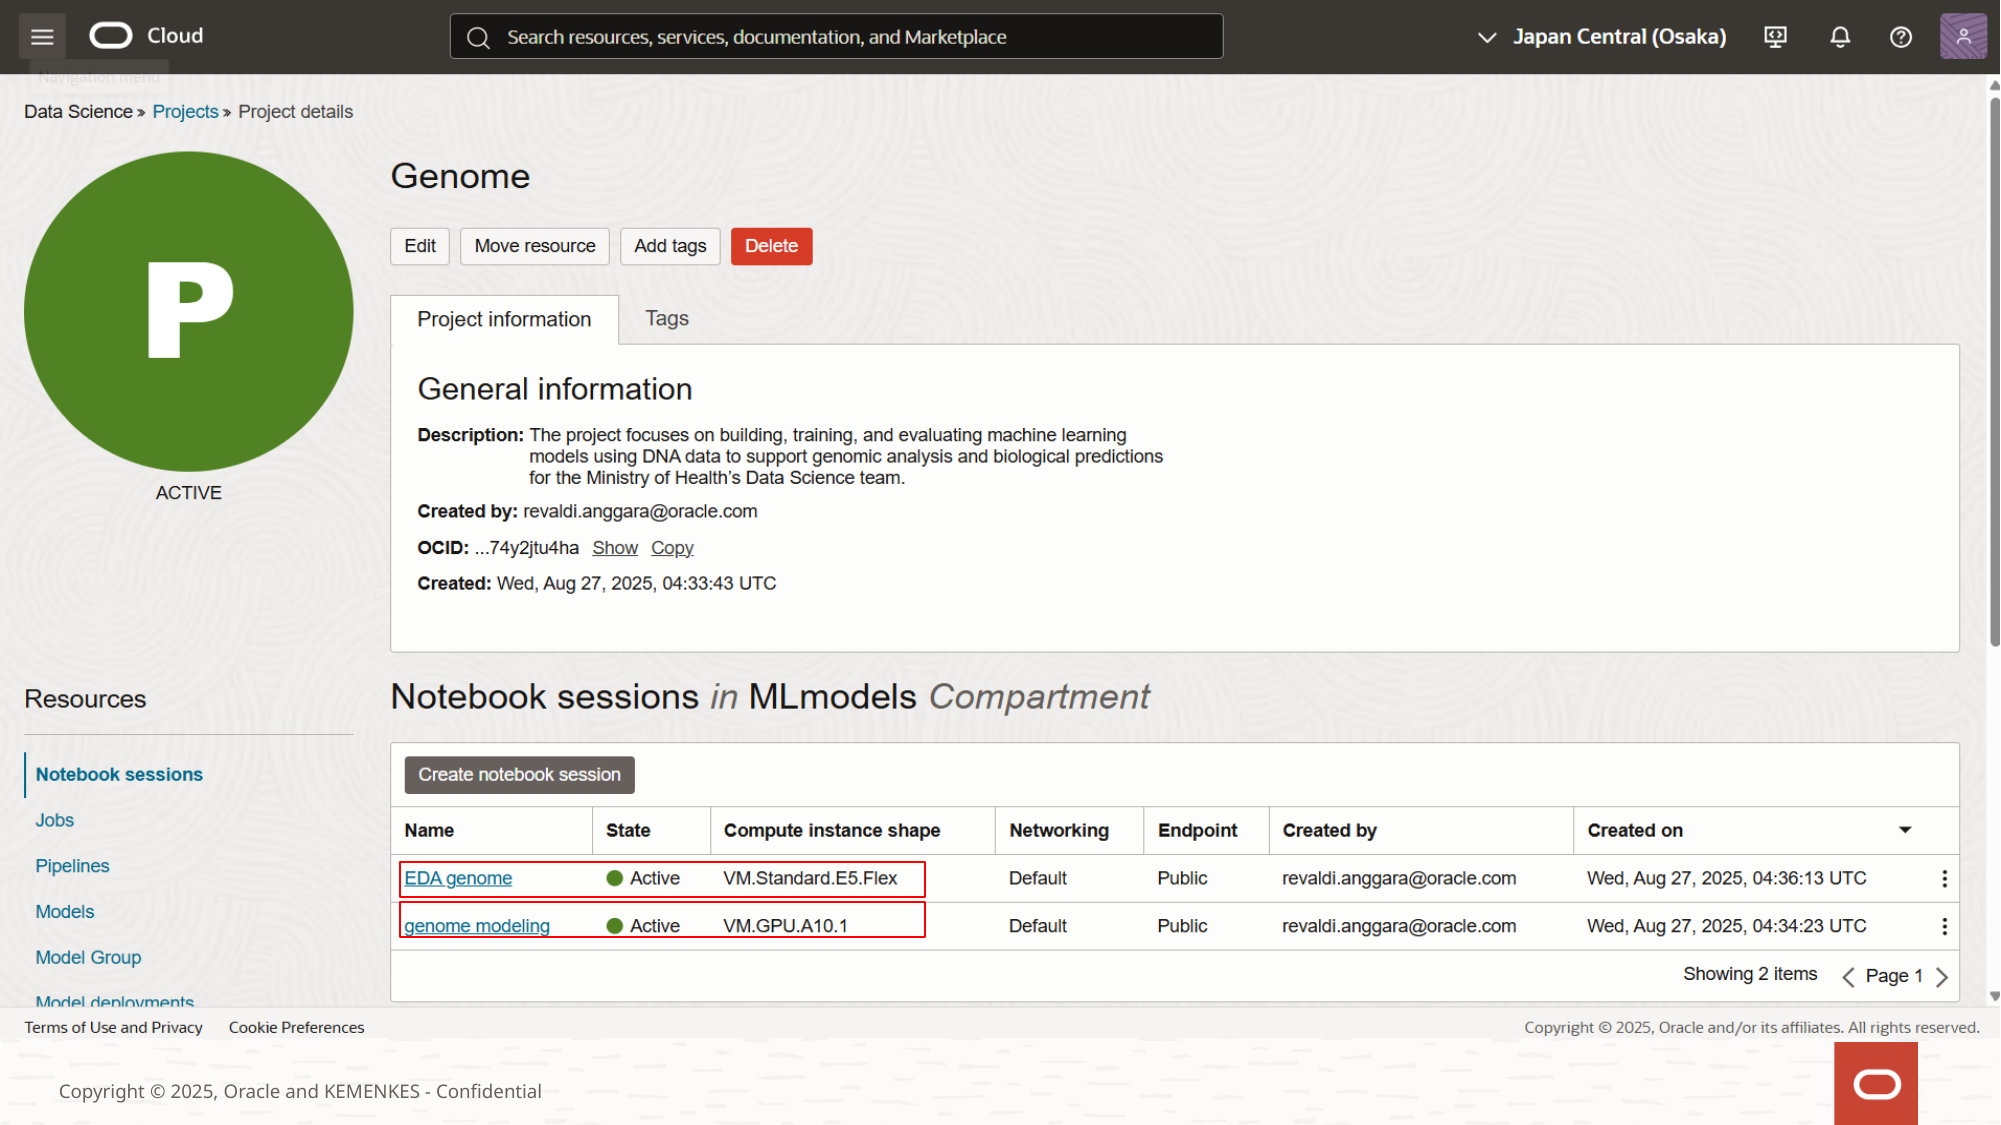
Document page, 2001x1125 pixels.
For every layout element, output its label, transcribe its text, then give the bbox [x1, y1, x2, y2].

picture [0, 0, 2000, 1125]
footer Copyright © 2025, Oracle and KEMENKES - Confidential [58, 1060, 1002, 1121]
